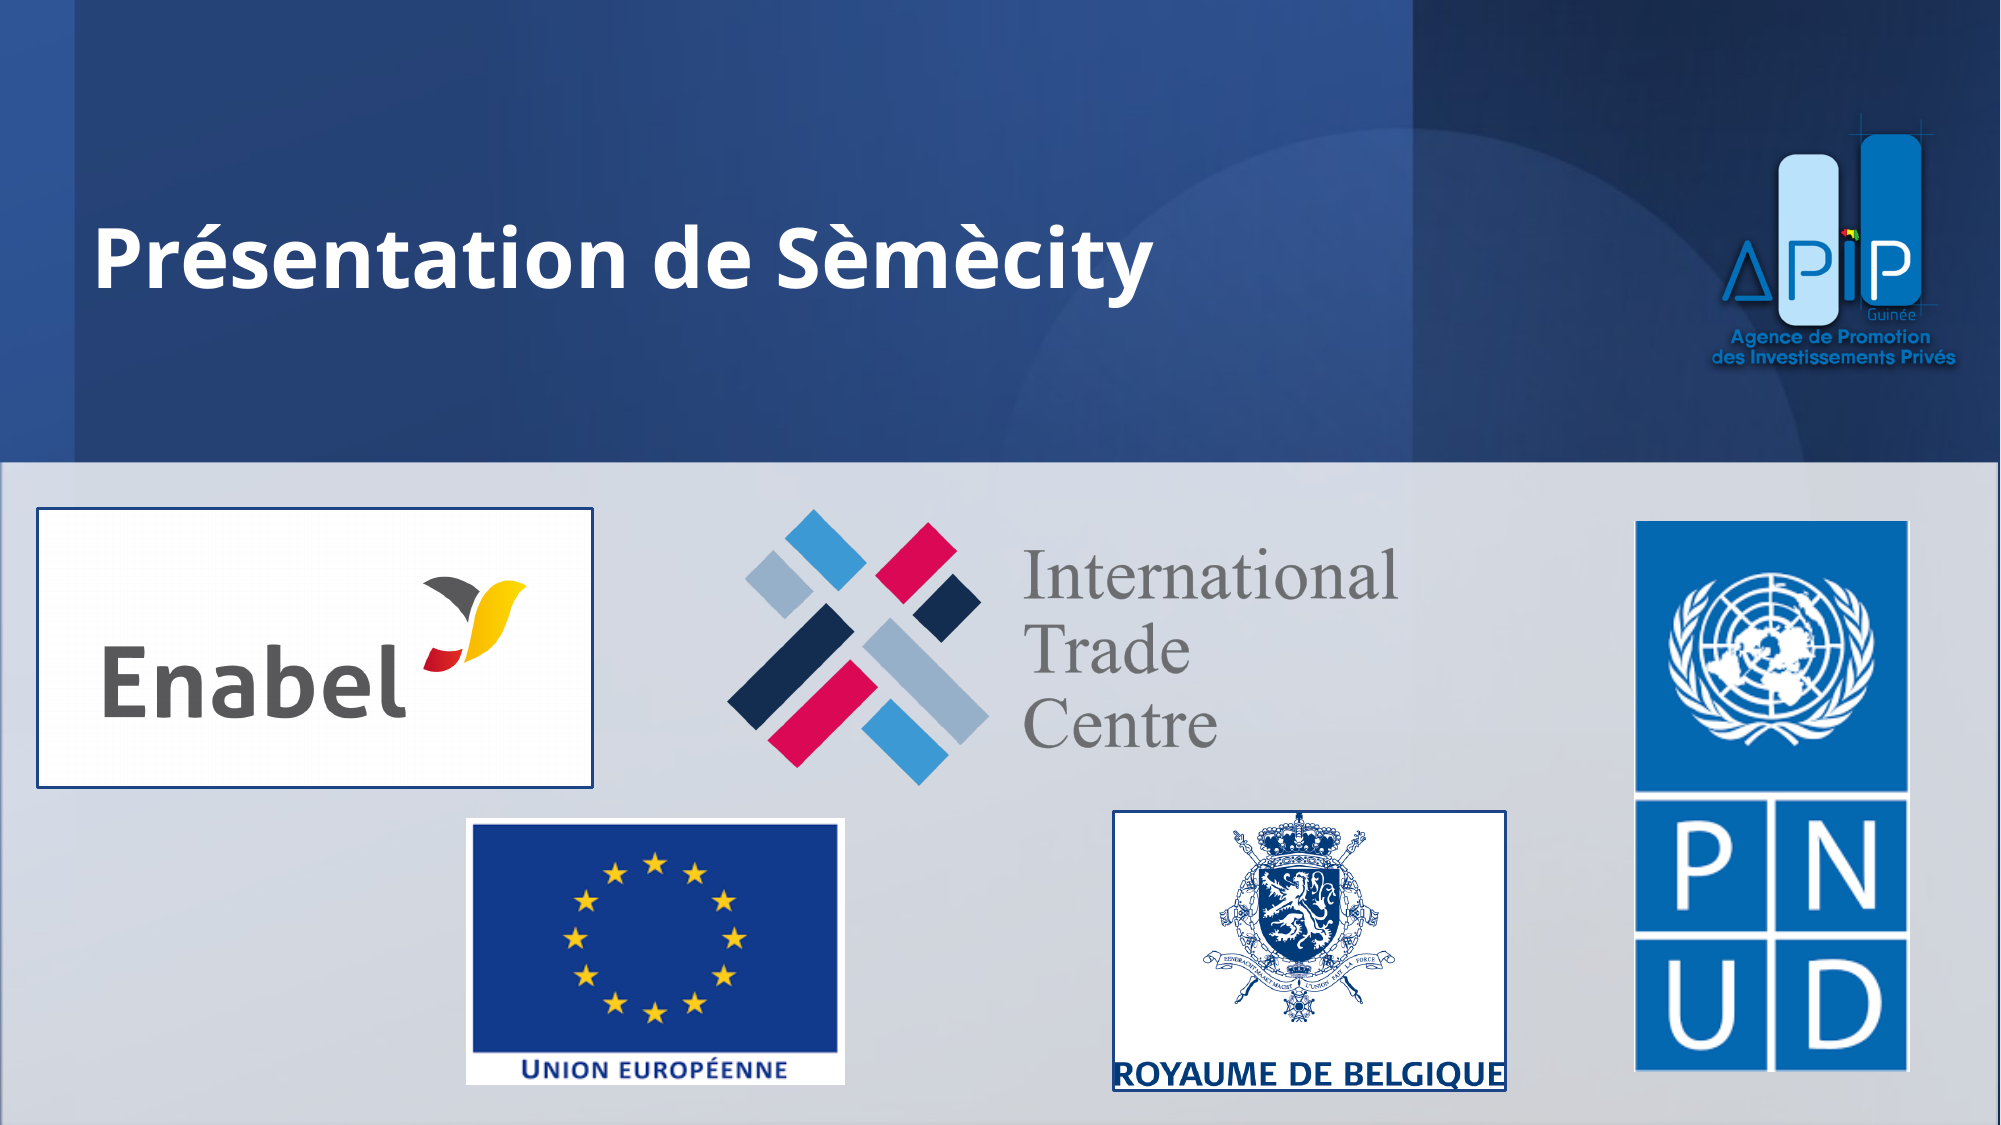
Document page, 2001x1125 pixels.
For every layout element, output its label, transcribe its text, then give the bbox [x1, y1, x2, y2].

picture [0, 0, 2001, 1125]
title Présentation de Sèmècity [1338, 23, 1667, 473]
title Présentation de Sèmècity [76, 23, 662, 473]
